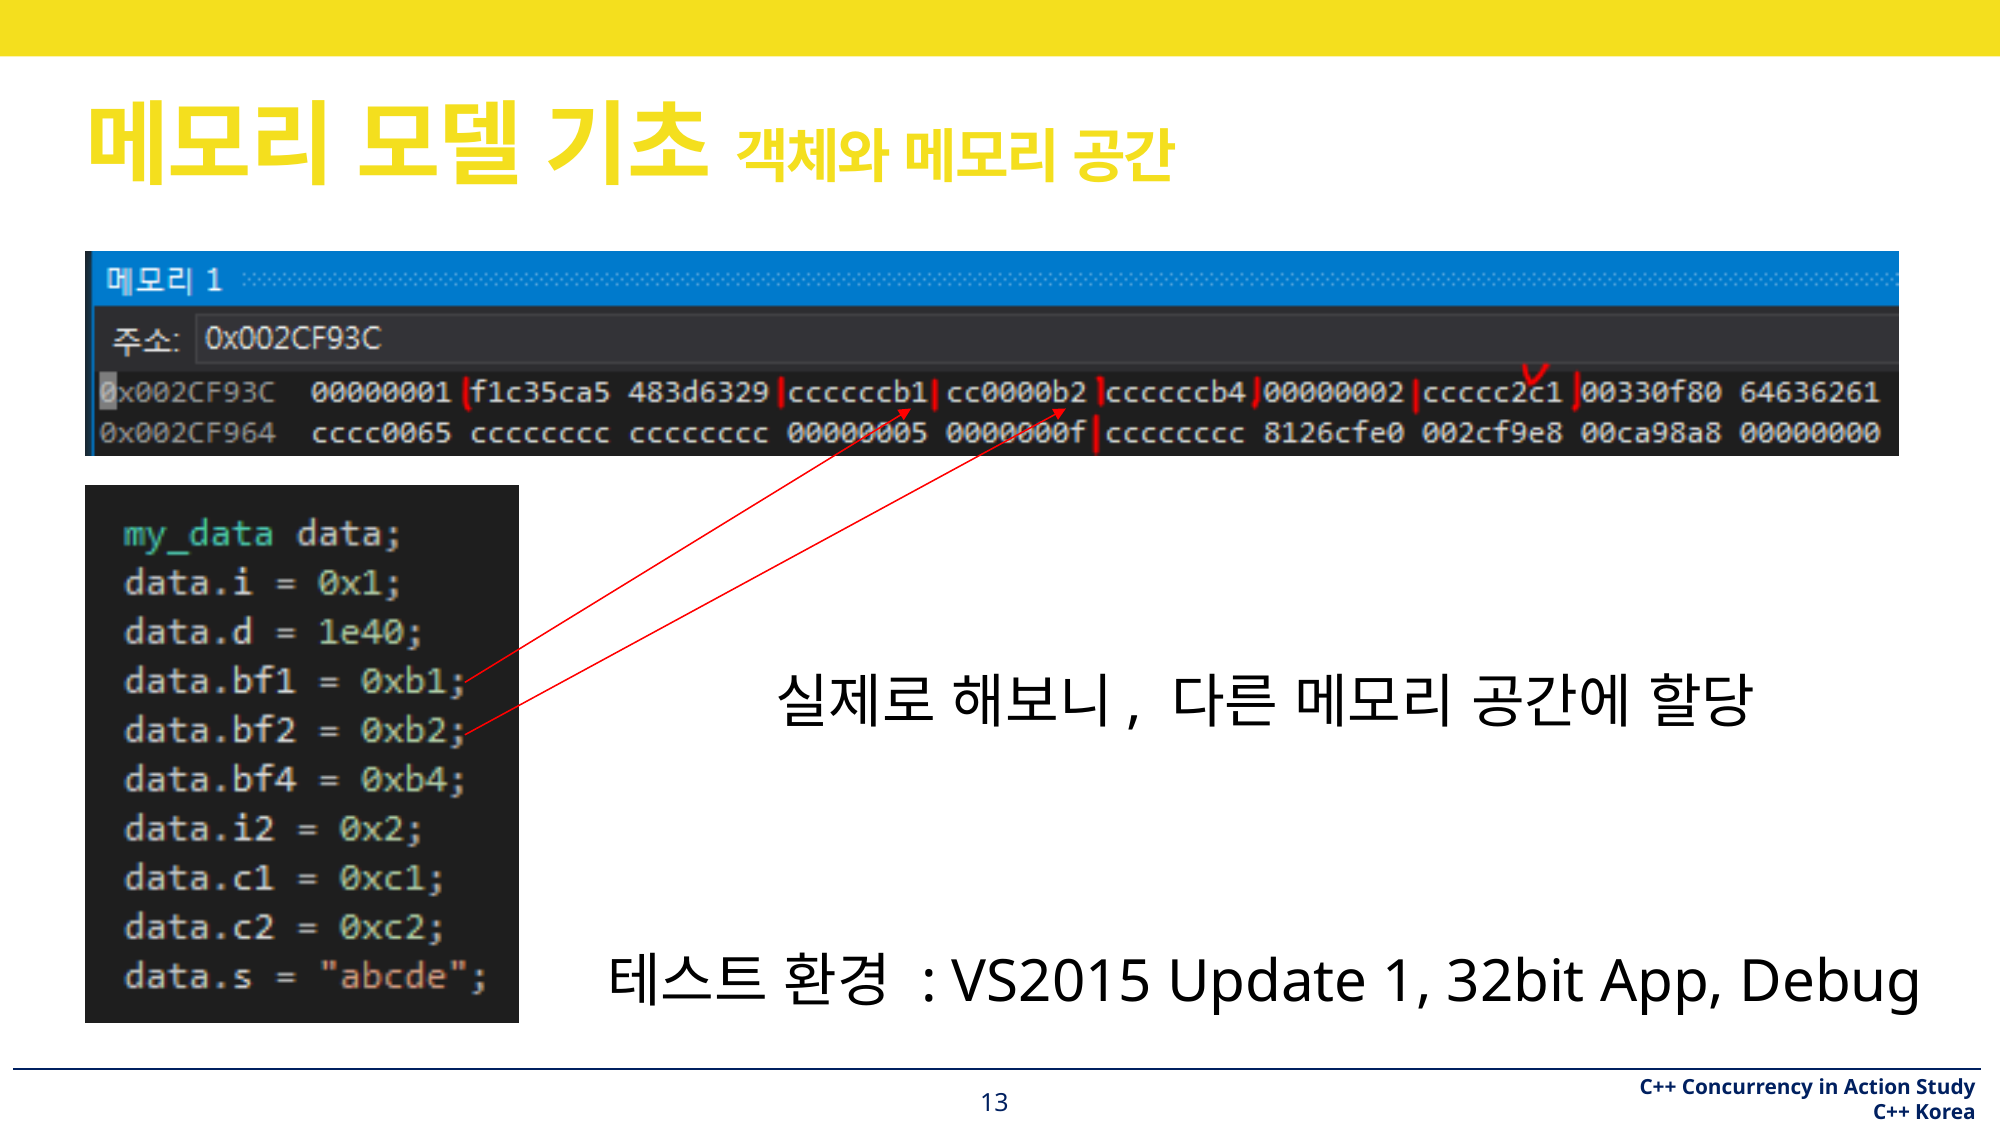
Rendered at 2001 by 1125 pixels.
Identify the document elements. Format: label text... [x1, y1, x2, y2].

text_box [464, 408, 1067, 735]
text_box 실제로 해보니, 다른 메모리 공간에 할당 [1067, 664, 1756, 735]
picture [84, 251, 1900, 456]
text_box 테스트 환경 : VS2015 Update 1, 32bit App, Debug [607, 943, 1923, 1014]
title 메모리 모델 기초 객체와 메모리 공간 [85, 98, 1915, 198]
picture [84, 484, 519, 1024]
slide_number 13 [911, 1078, 1078, 1125]
